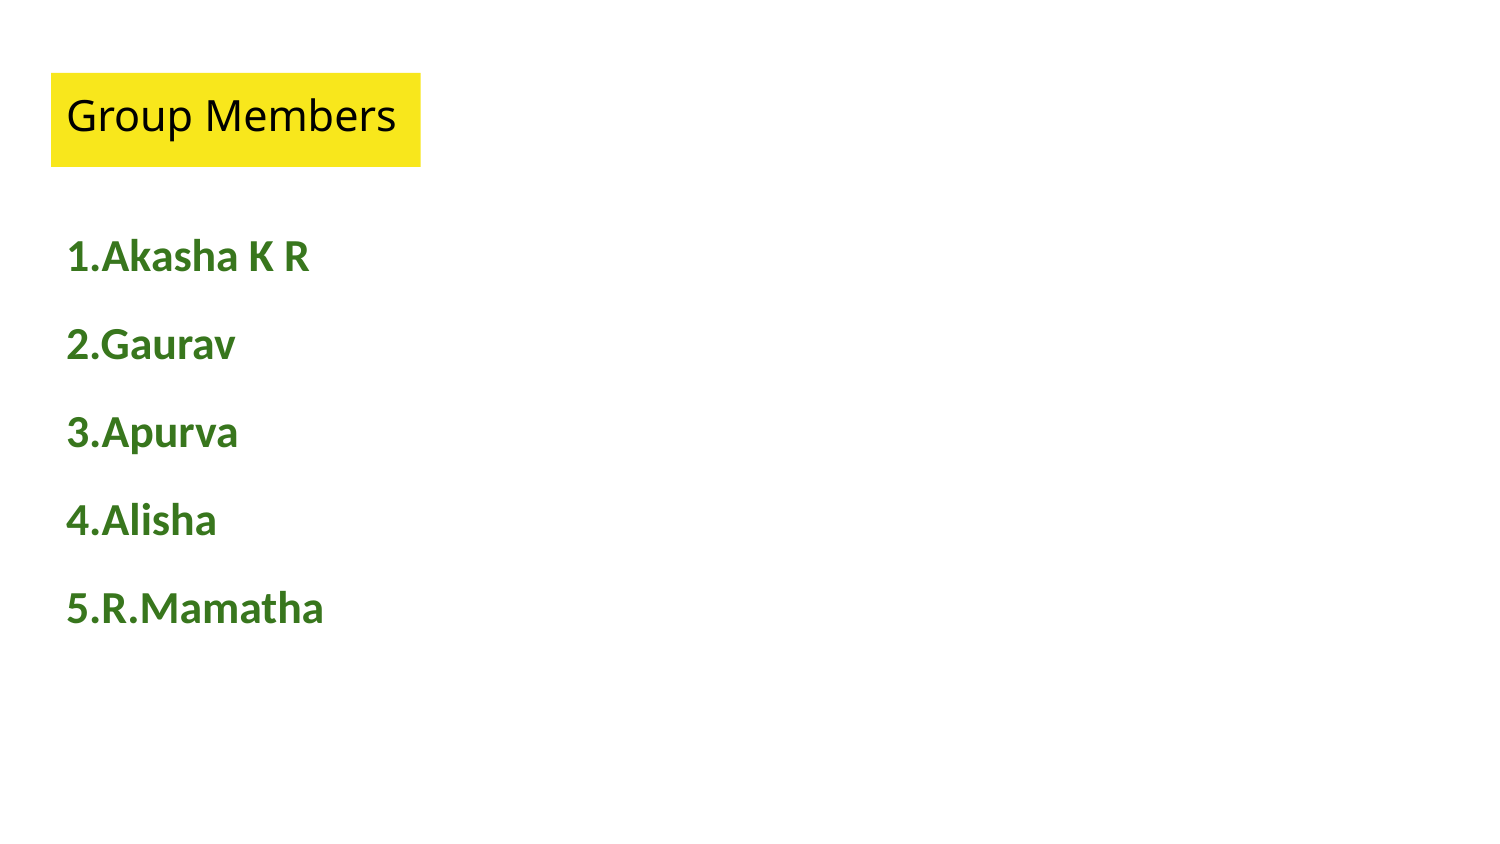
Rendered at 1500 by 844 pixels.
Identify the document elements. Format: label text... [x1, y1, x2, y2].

list 1.Akasha K R 2.Gaurav 3.Apurva 4.Alisha 5.R.Mamatha [51, 202, 1449, 750]
title Group Members [51, 72, 421, 167]
